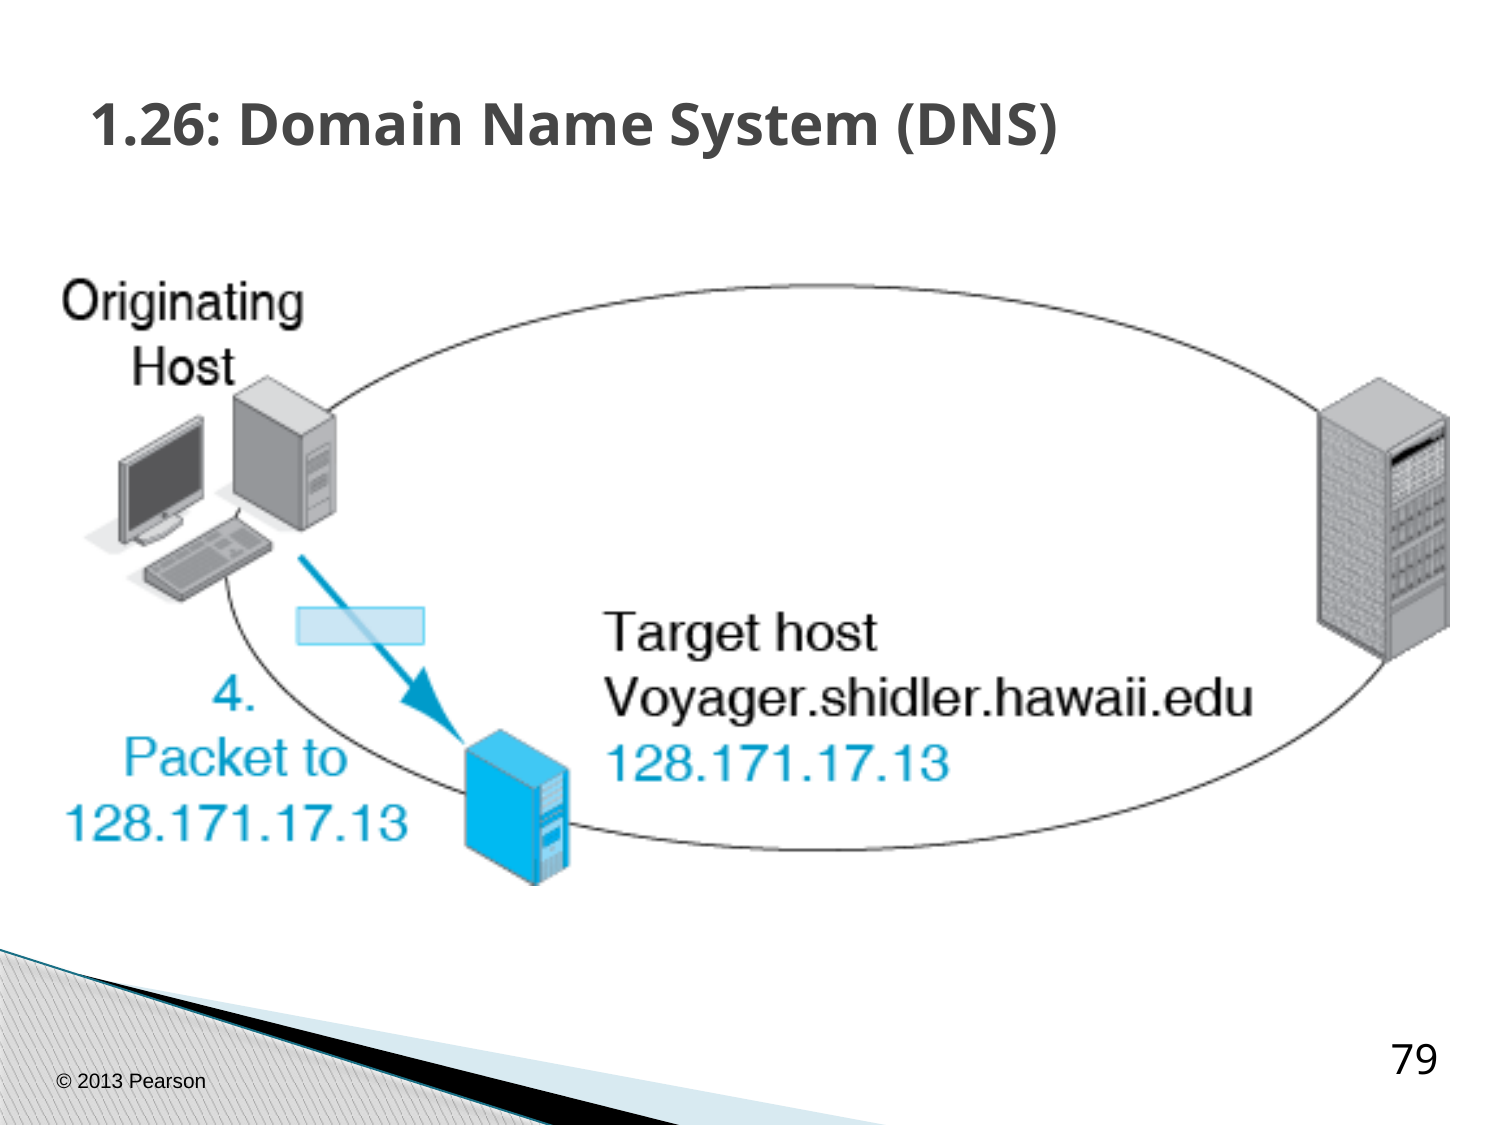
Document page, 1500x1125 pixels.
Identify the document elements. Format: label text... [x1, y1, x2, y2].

footer © 2013 Pearson [24, 1040, 238, 1100]
title 1.26: Domain Name System (DNS) [75, 45, 1425, 200]
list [62, 274, 1451, 886]
slide_number 79 [1312, 1037, 1454, 1098]
